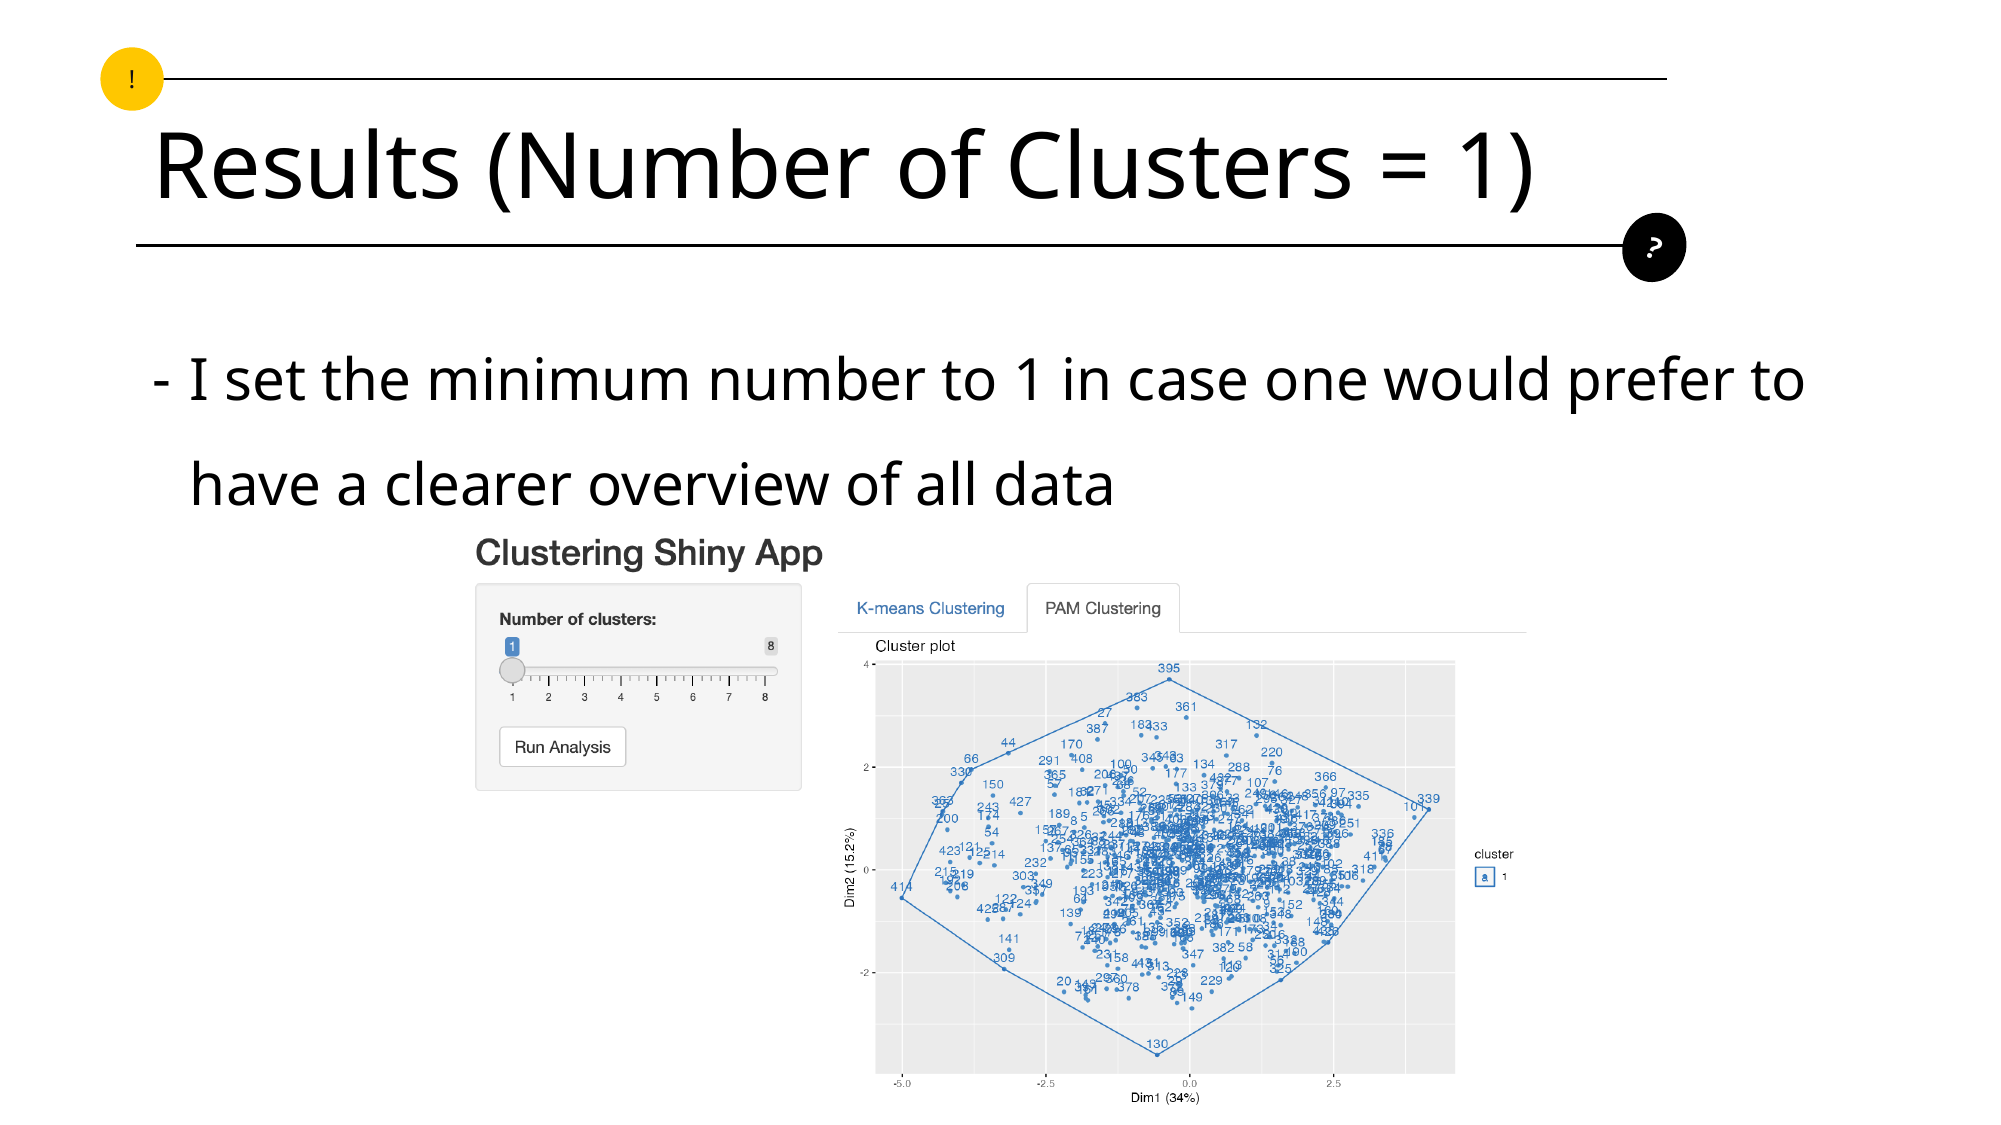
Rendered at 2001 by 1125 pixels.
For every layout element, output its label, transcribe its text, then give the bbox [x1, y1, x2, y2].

title Results (Number of Clusters = 1) [137, 59, 1863, 278]
text_box ? [1622, 212, 1687, 283]
list I set the minimum number to 1 in case one would prefer to have a clearer overview of all data [137, 299, 1883, 1014]
text_box ! [100, 47, 164, 111]
picture [468, 530, 1531, 1109]
